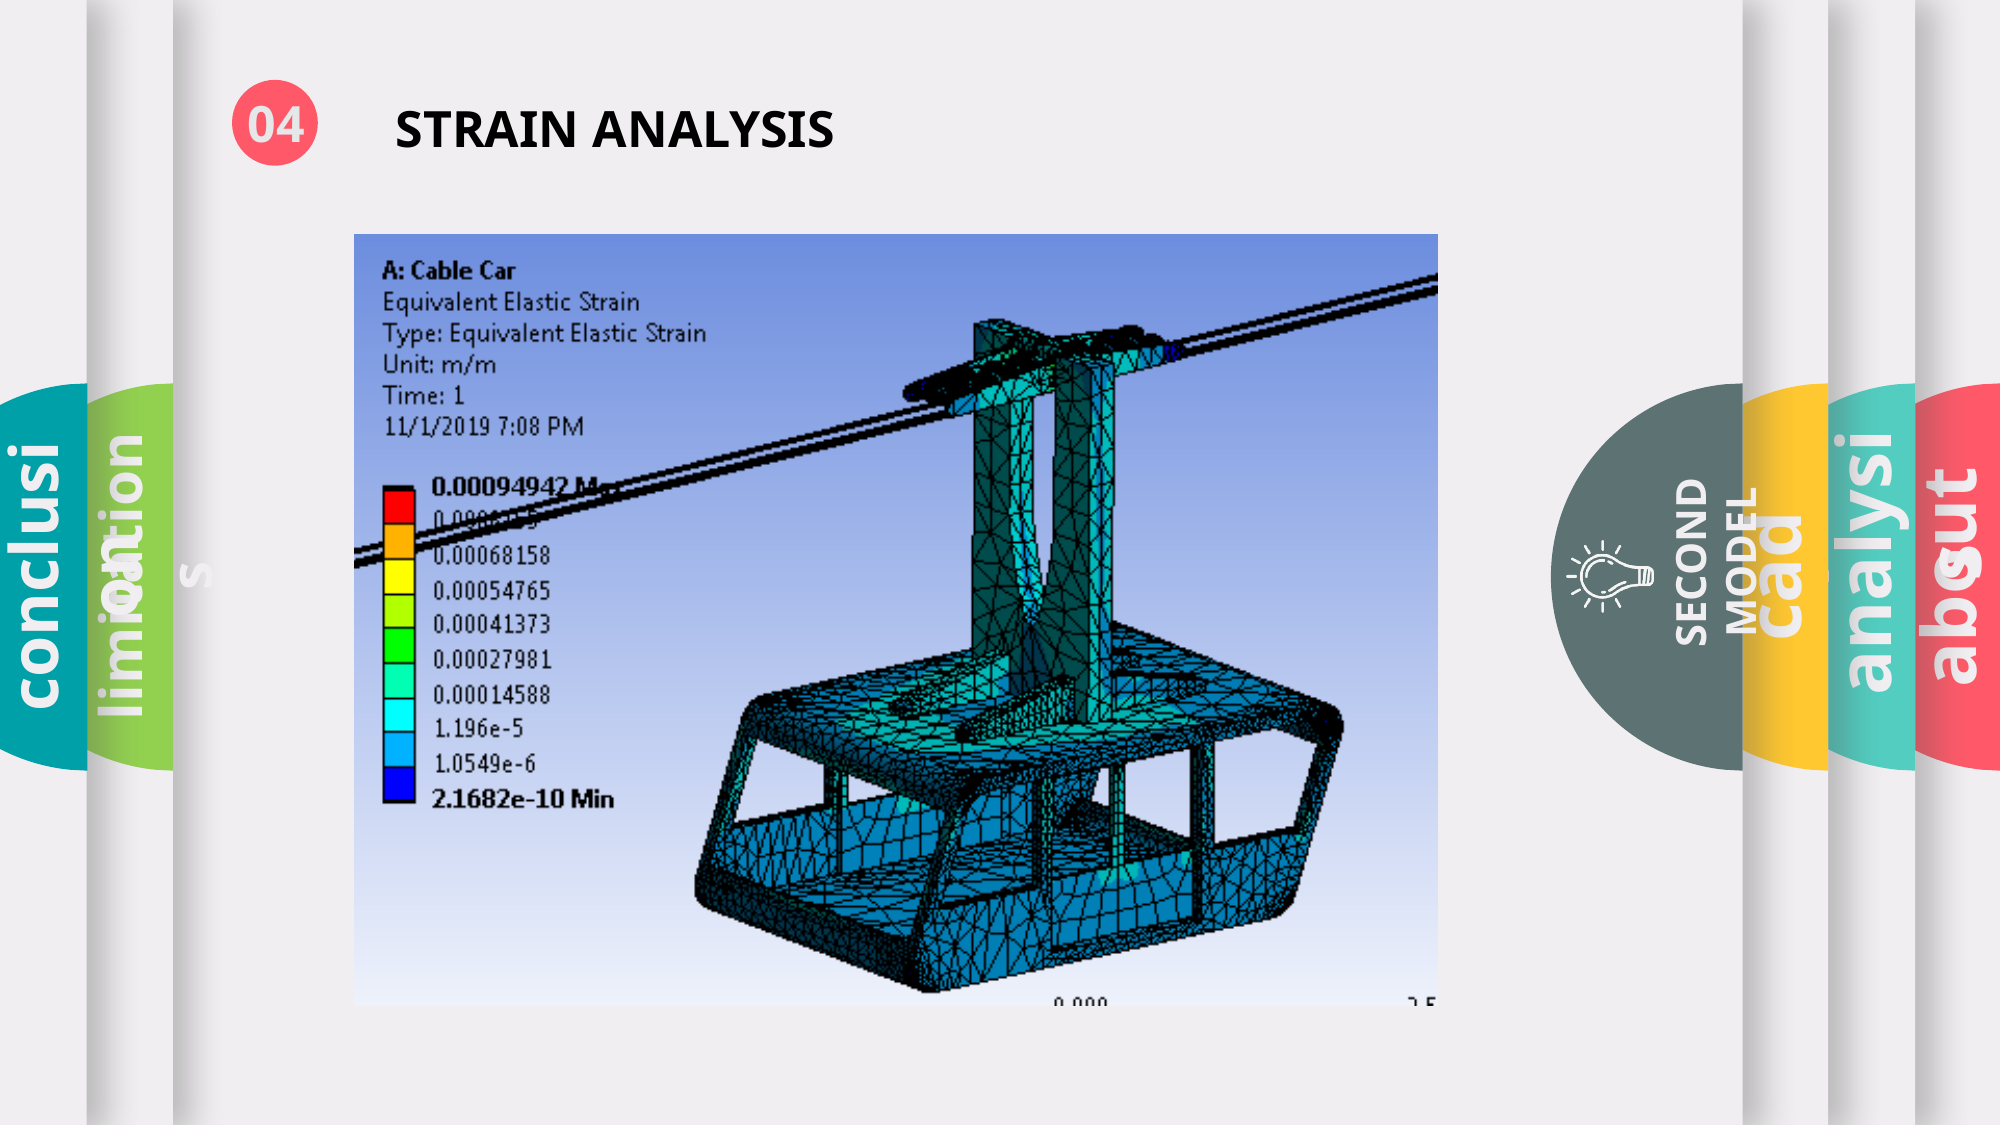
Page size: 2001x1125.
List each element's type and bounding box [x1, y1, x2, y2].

text_box [88, 0, 173, 1125]
text_box [173, 0, 1743, 1125]
text_box [1743, 0, 1829, 1125]
text_box [221, 79, 331, 166]
picture [354, 234, 1438, 1006]
text_box [1829, 0, 1916, 1125]
text_box [1916, 0, 2000, 1125]
text_box [0, 0, 88, 1125]
